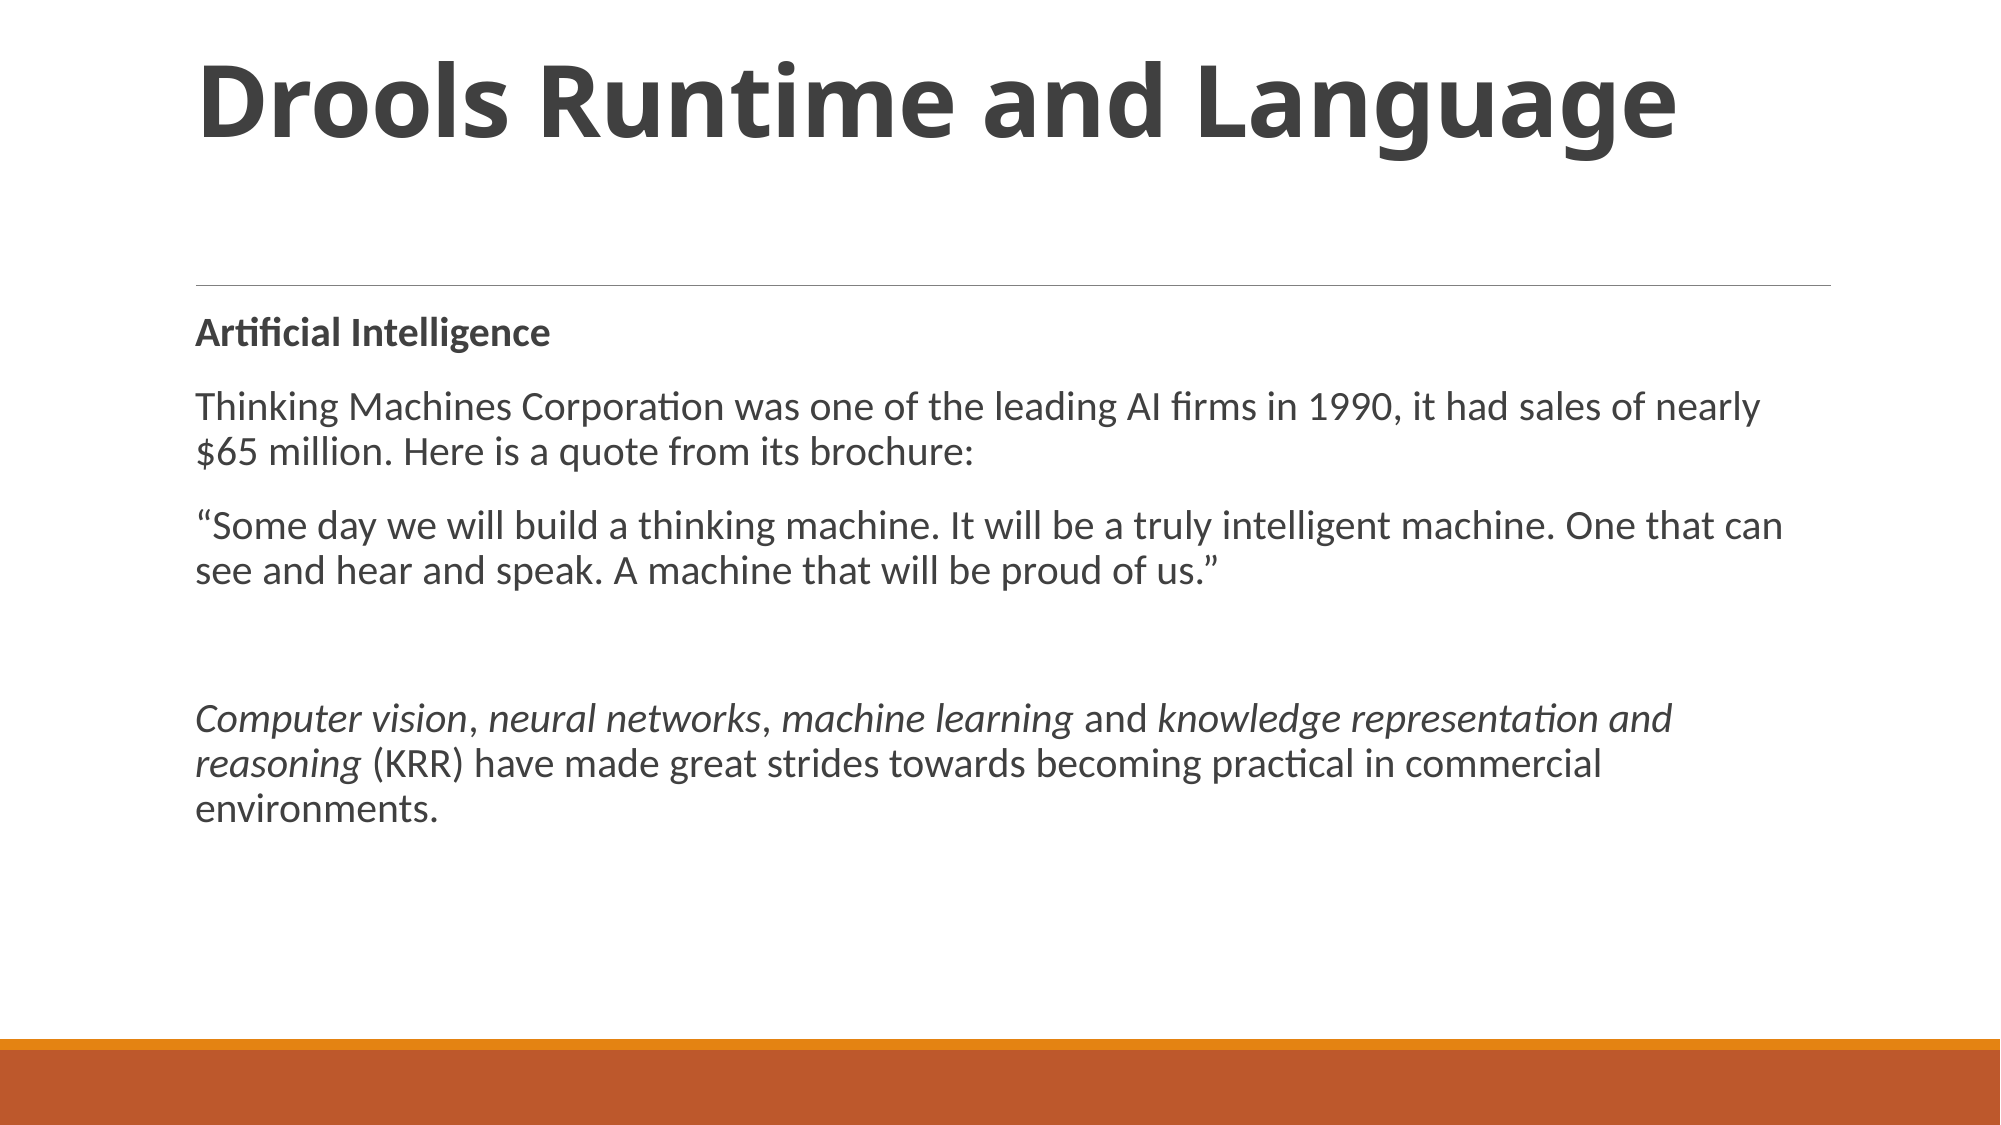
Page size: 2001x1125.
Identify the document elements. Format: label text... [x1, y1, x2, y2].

title Drools Runtime and Language [180, 47, 1830, 285]
list Artificial Intelligence Thinking Machines Corporation was one of the leading AI firms in 1990, it had sales of nearly $65 million. Here is a quote from its brochure: “Some day we will build a thinking machine. It will be a truly intelligent machine. One that can see and hear and speak. A machine that will be proud of us.” Computer vision, neural networks, machine learning and knowledge representation and reasoning (KRR) have made great strides towards becoming practical in commercial environments. [180, 302, 1830, 963]
